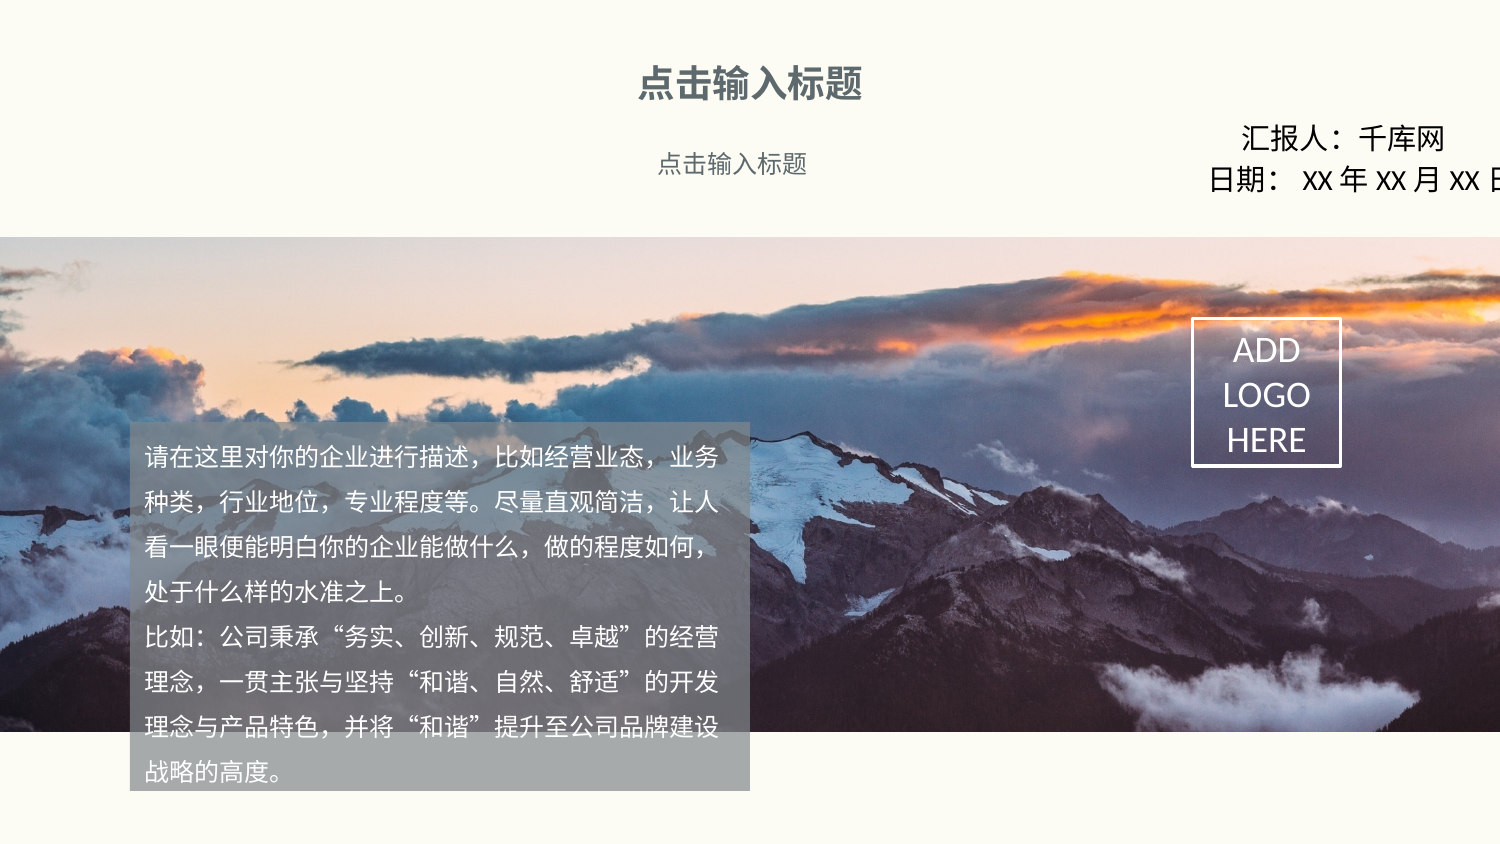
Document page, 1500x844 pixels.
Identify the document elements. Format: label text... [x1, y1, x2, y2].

text_box 点击输入标题 [115, 126, 1226, 187]
picture [0, 236, 1500, 733]
text_box 汇报人：千库网 [1226, 113, 1500, 154]
text_box 请在这里对你的企业进行描述，比如经营业态，业务种类，行业地位，专业程度等。尽量直观简洁，让人看一眼便能明白你的企业能做什么，做的程度如何，处于什么样的水准之上。 比如：公司秉承“务实、创新、规范、卓越”的经营理念，一贯主张与坚持“和谐、自然、舒适”的开发理念与产品特色，并将“和谐”提升至公司品牌建设战略的高度。 [128, 741, 752, 793]
text_box 日期：XX年XX月XX日 [1192, 154, 1500, 204]
text_box 点击输入标题 [392, 52, 1108, 113]
